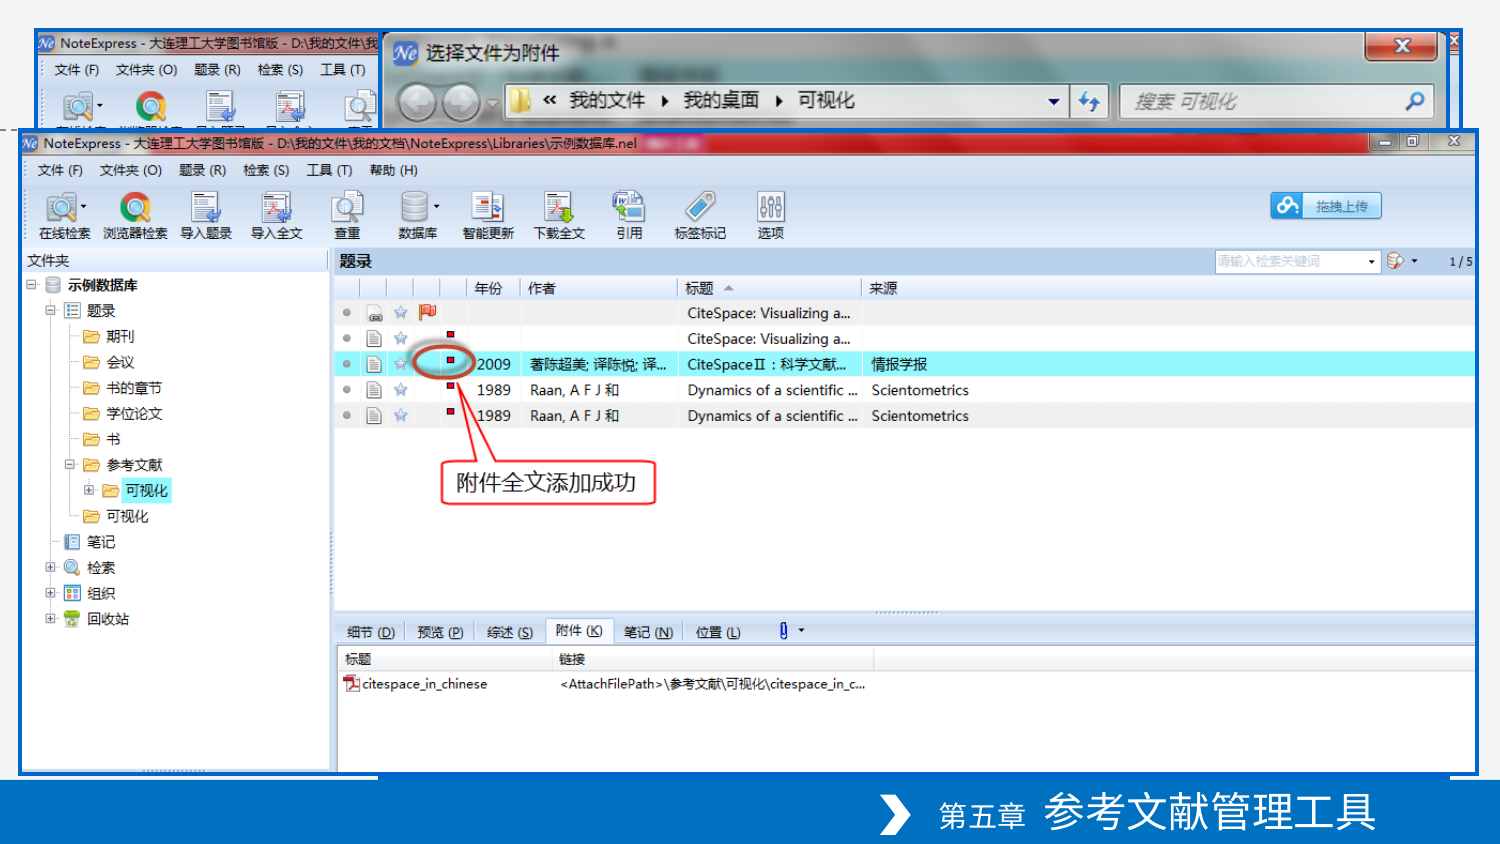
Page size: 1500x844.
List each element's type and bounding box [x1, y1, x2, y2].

picture [21, 31, 1476, 776]
